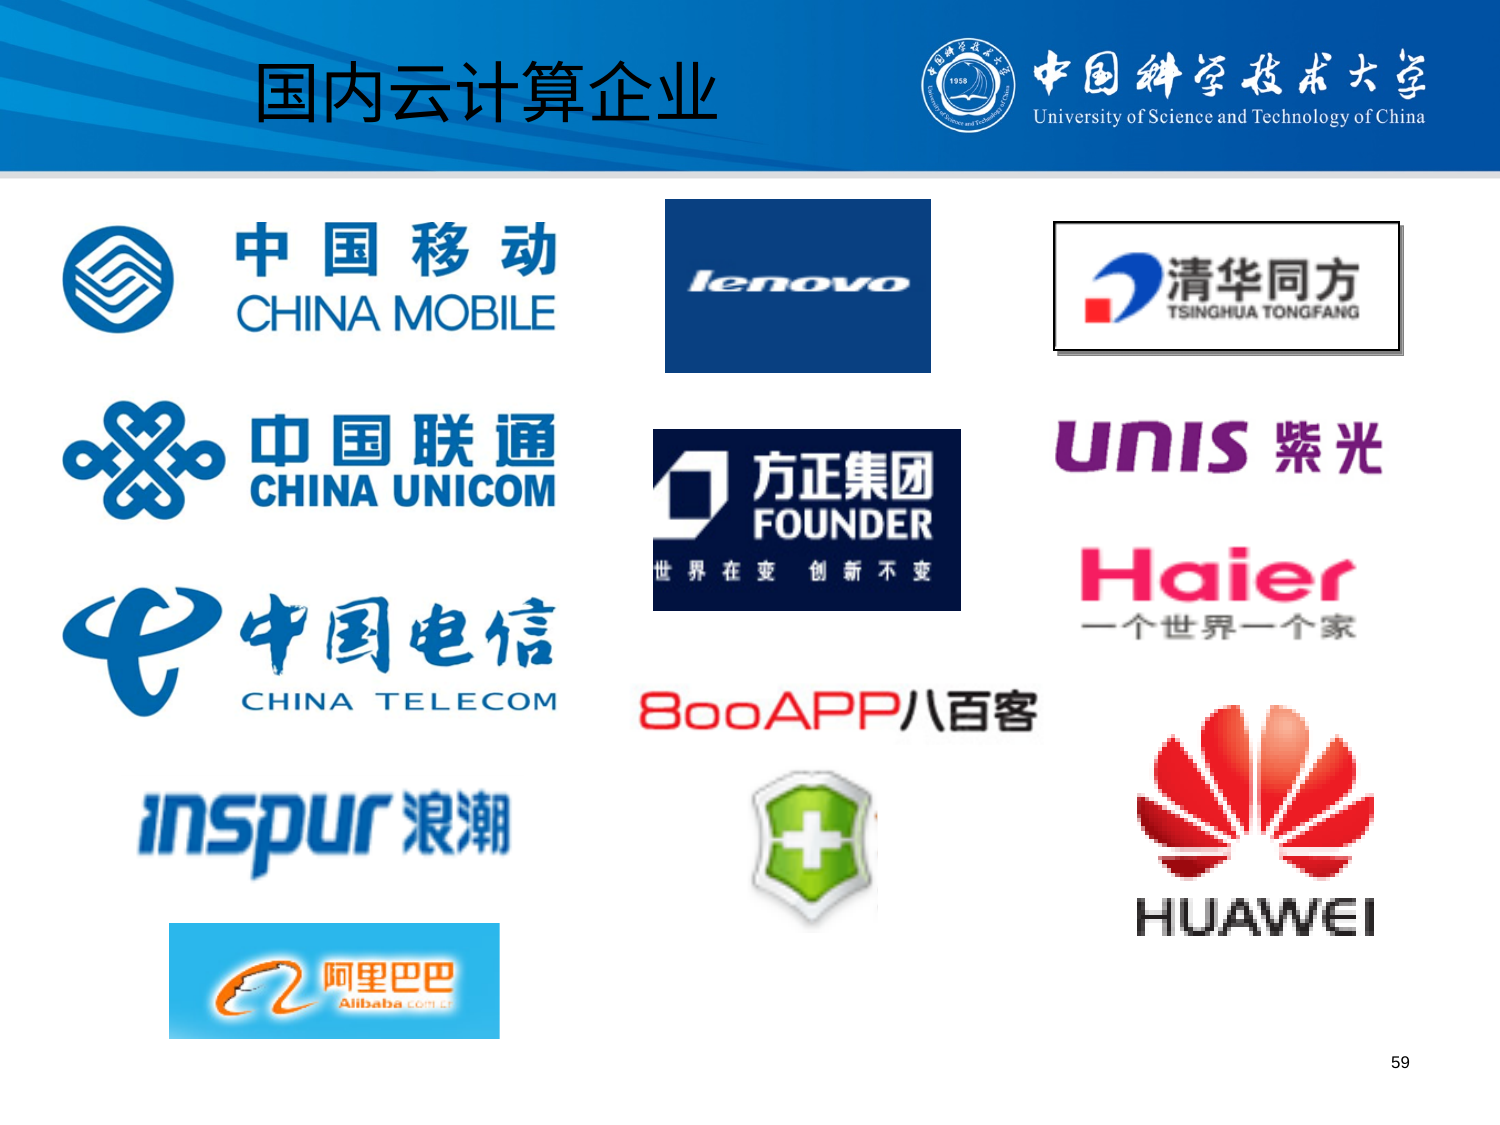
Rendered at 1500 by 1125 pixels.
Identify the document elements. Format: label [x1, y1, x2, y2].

text_box [62, 199, 1403, 1039]
picture [0, 0, 1500, 1125]
